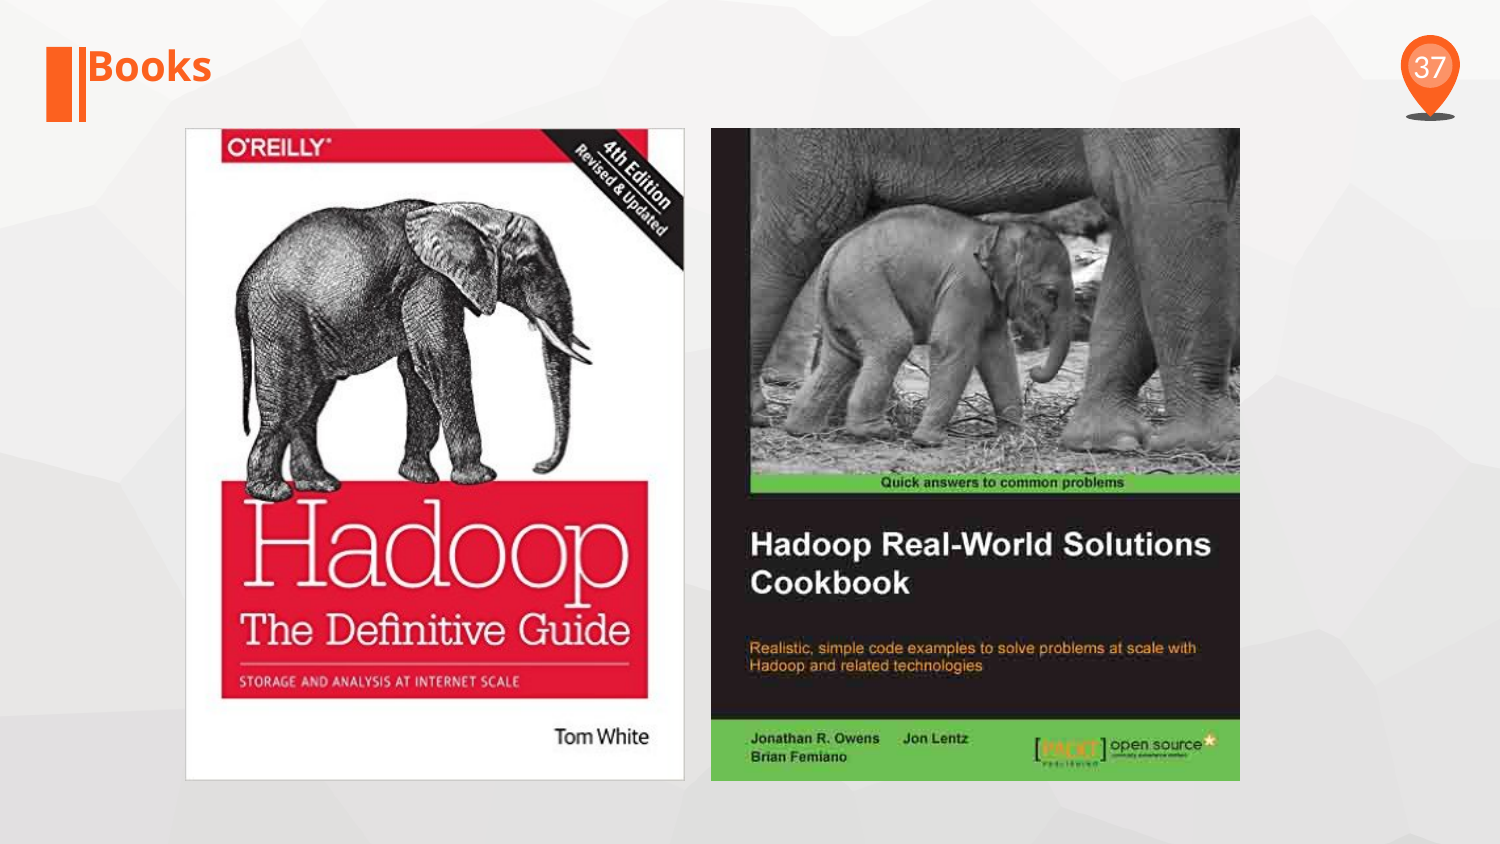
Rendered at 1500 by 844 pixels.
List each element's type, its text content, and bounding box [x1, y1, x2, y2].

text_box Books [71, 32, 228, 98]
slide_number 37 [1254, 42, 1500, 88]
picture [0, 0, 1500, 844]
text_box [44, 45, 74, 124]
